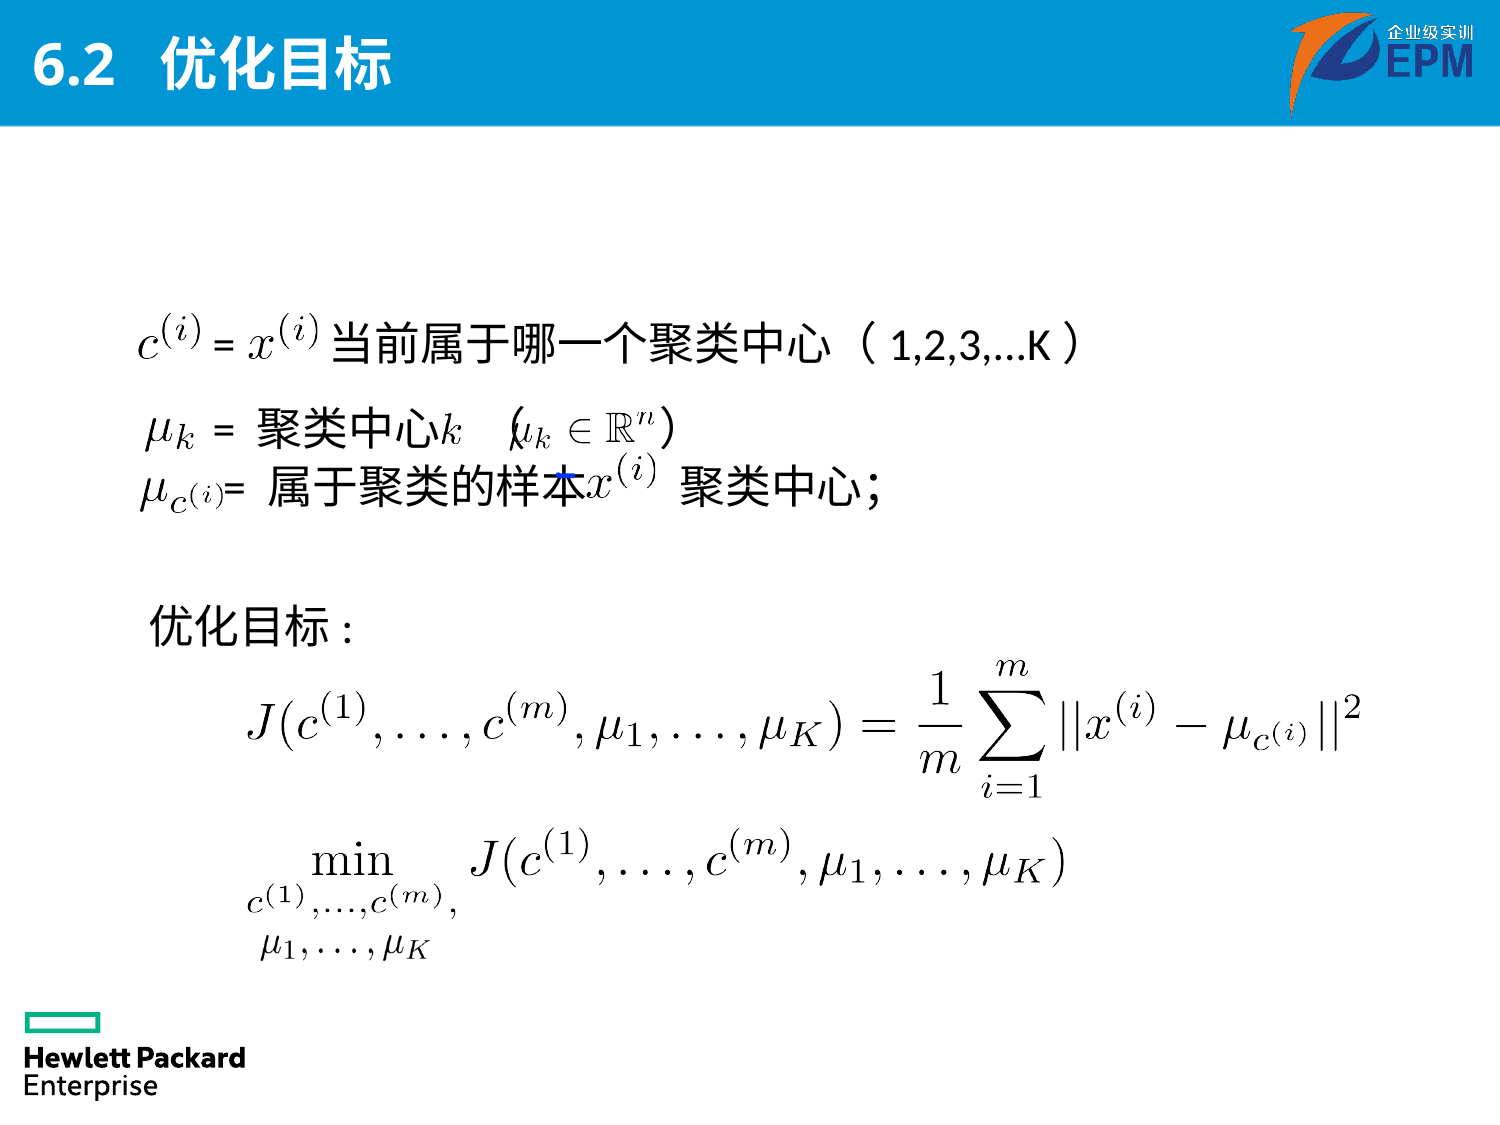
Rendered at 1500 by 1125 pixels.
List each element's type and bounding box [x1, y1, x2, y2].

picture [1447, 26, 1451, 37]
picture [1291, 13, 1368, 112]
picture [1428, 26, 1432, 37]
picture [1443, 45, 1471, 76]
text_box [247, 660, 1360, 798]
picture [1388, 45, 1409, 76]
text_box [247, 827, 1064, 919]
text_box [260, 935, 430, 961]
text_box [145, 595, 407, 653]
title [17, 0, 512, 125]
text_box [110, 199, 1208, 513]
picture [1416, 45, 1437, 76]
picture [0, 126, 1500, 1125]
picture [1312, 21, 1379, 80]
